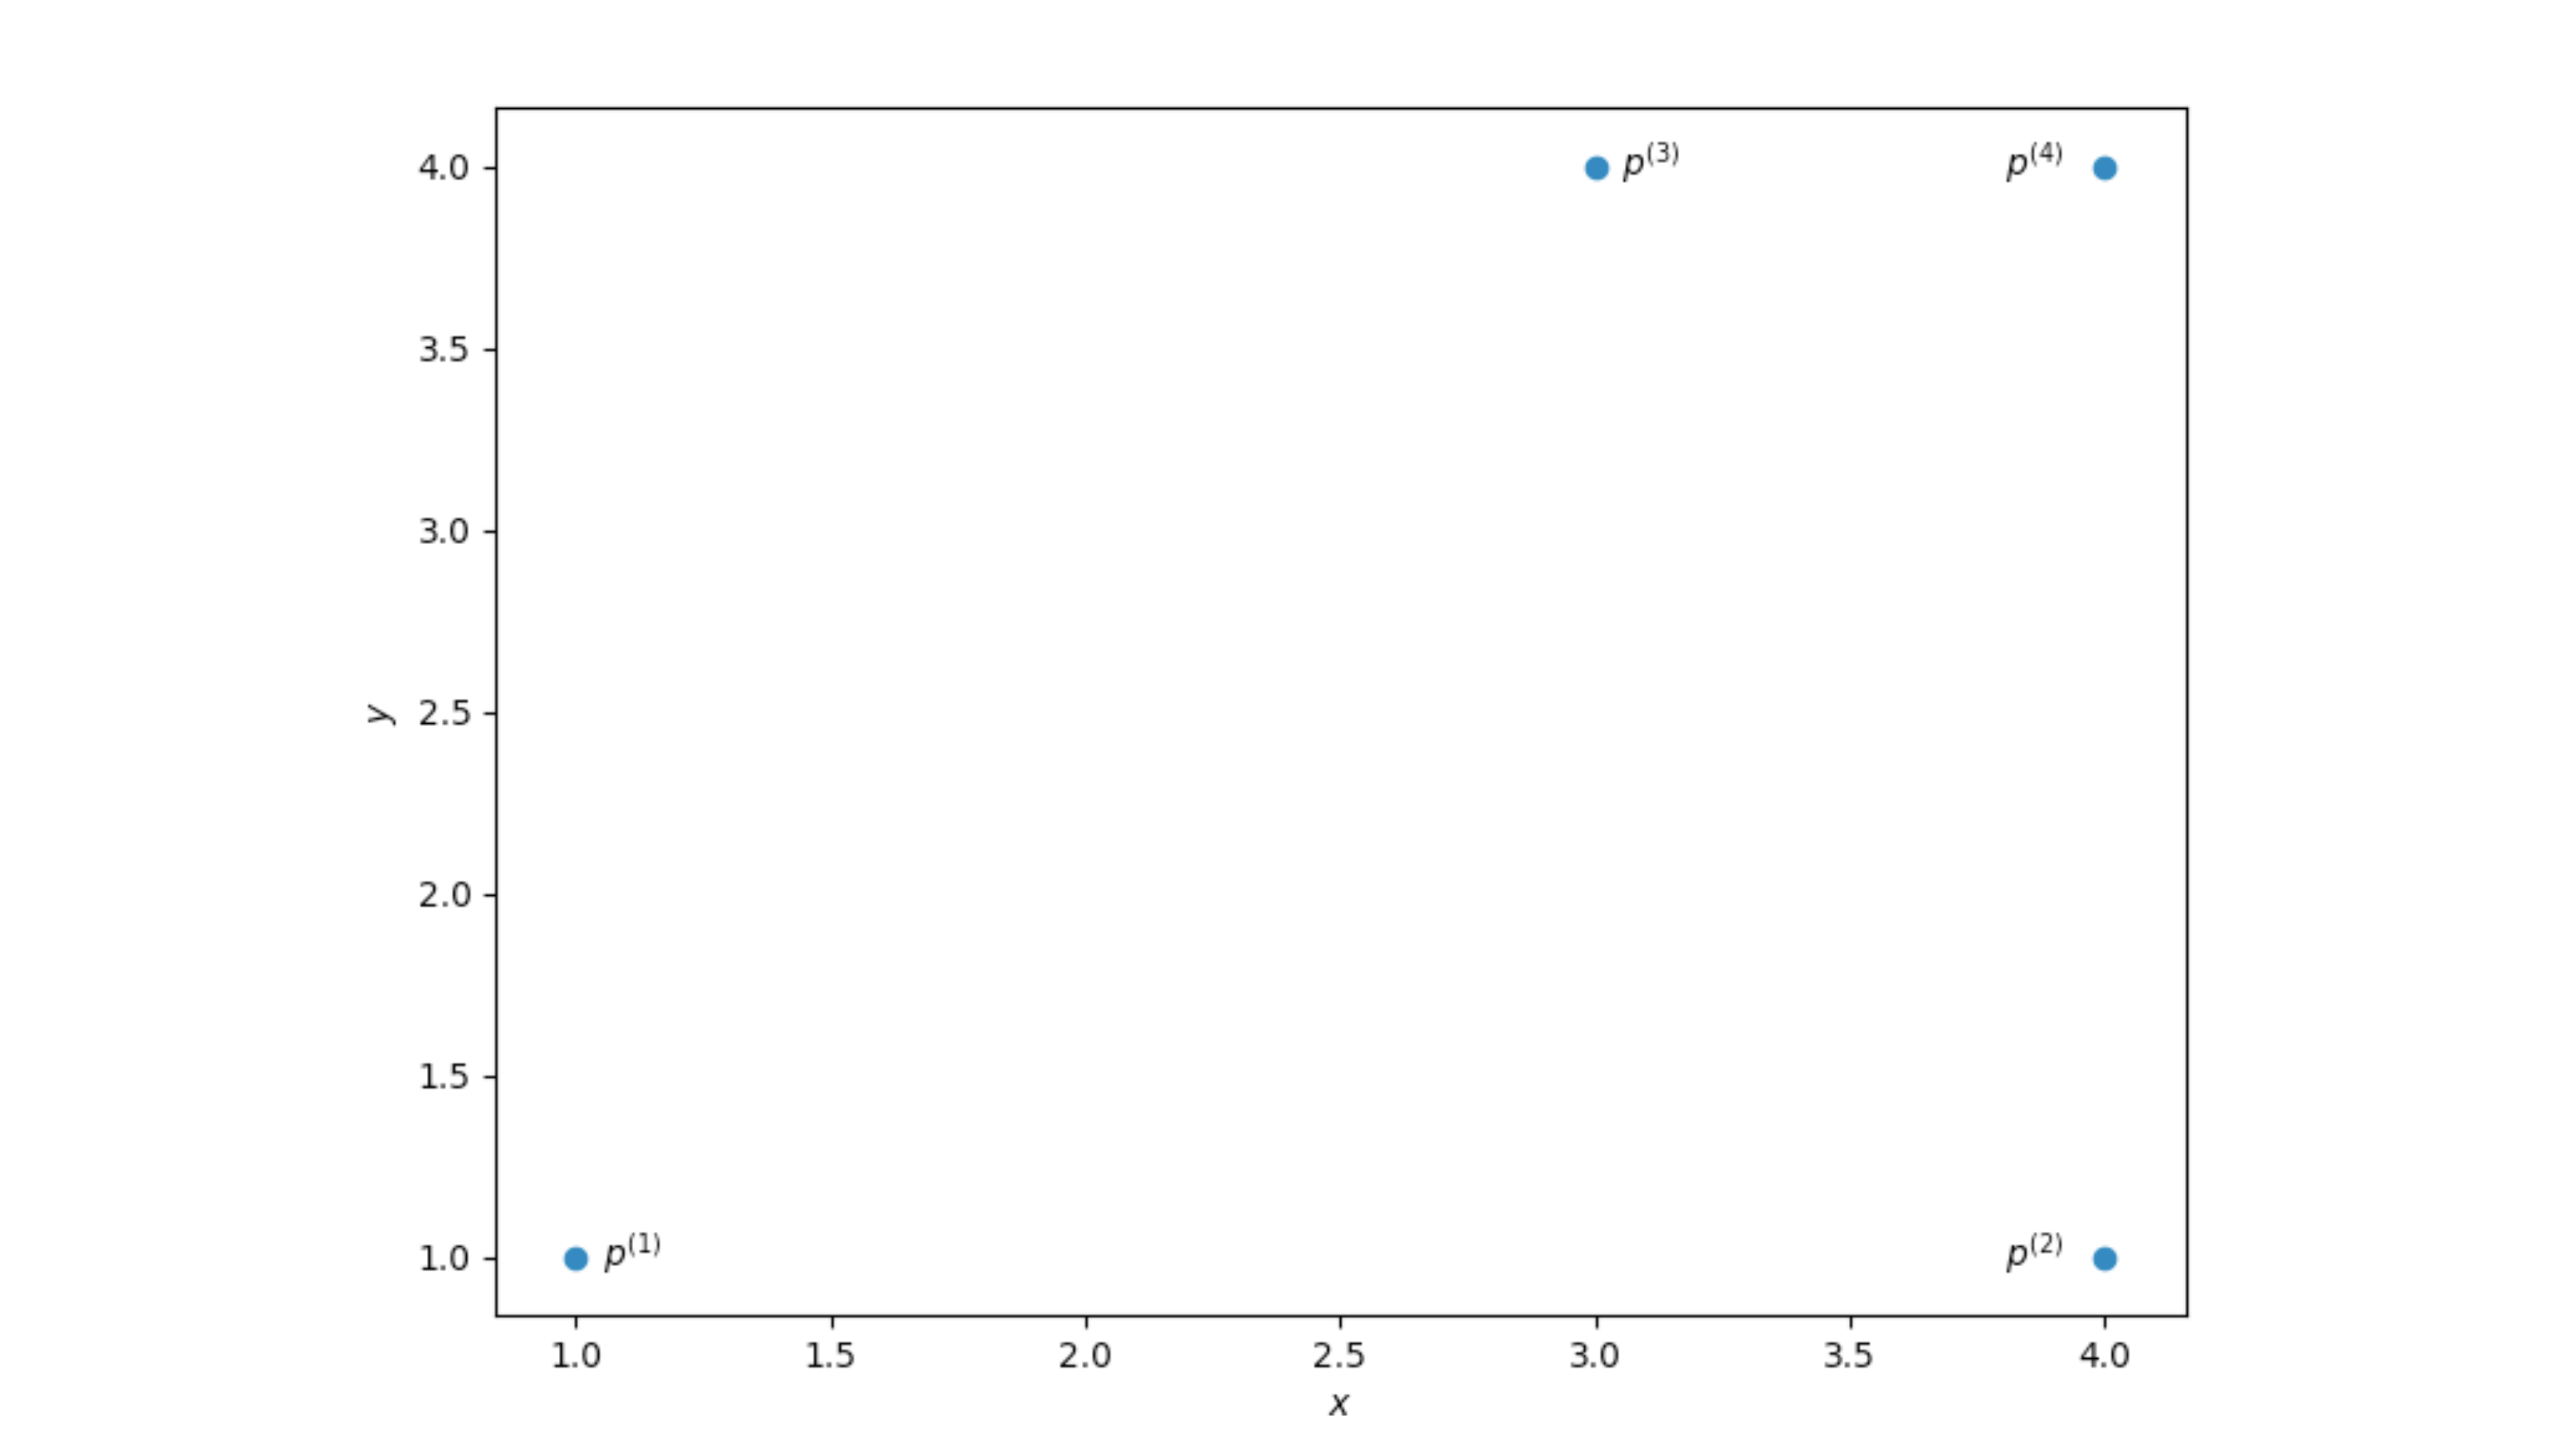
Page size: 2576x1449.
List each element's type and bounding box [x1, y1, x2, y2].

picture [334, 33, 2242, 1416]
